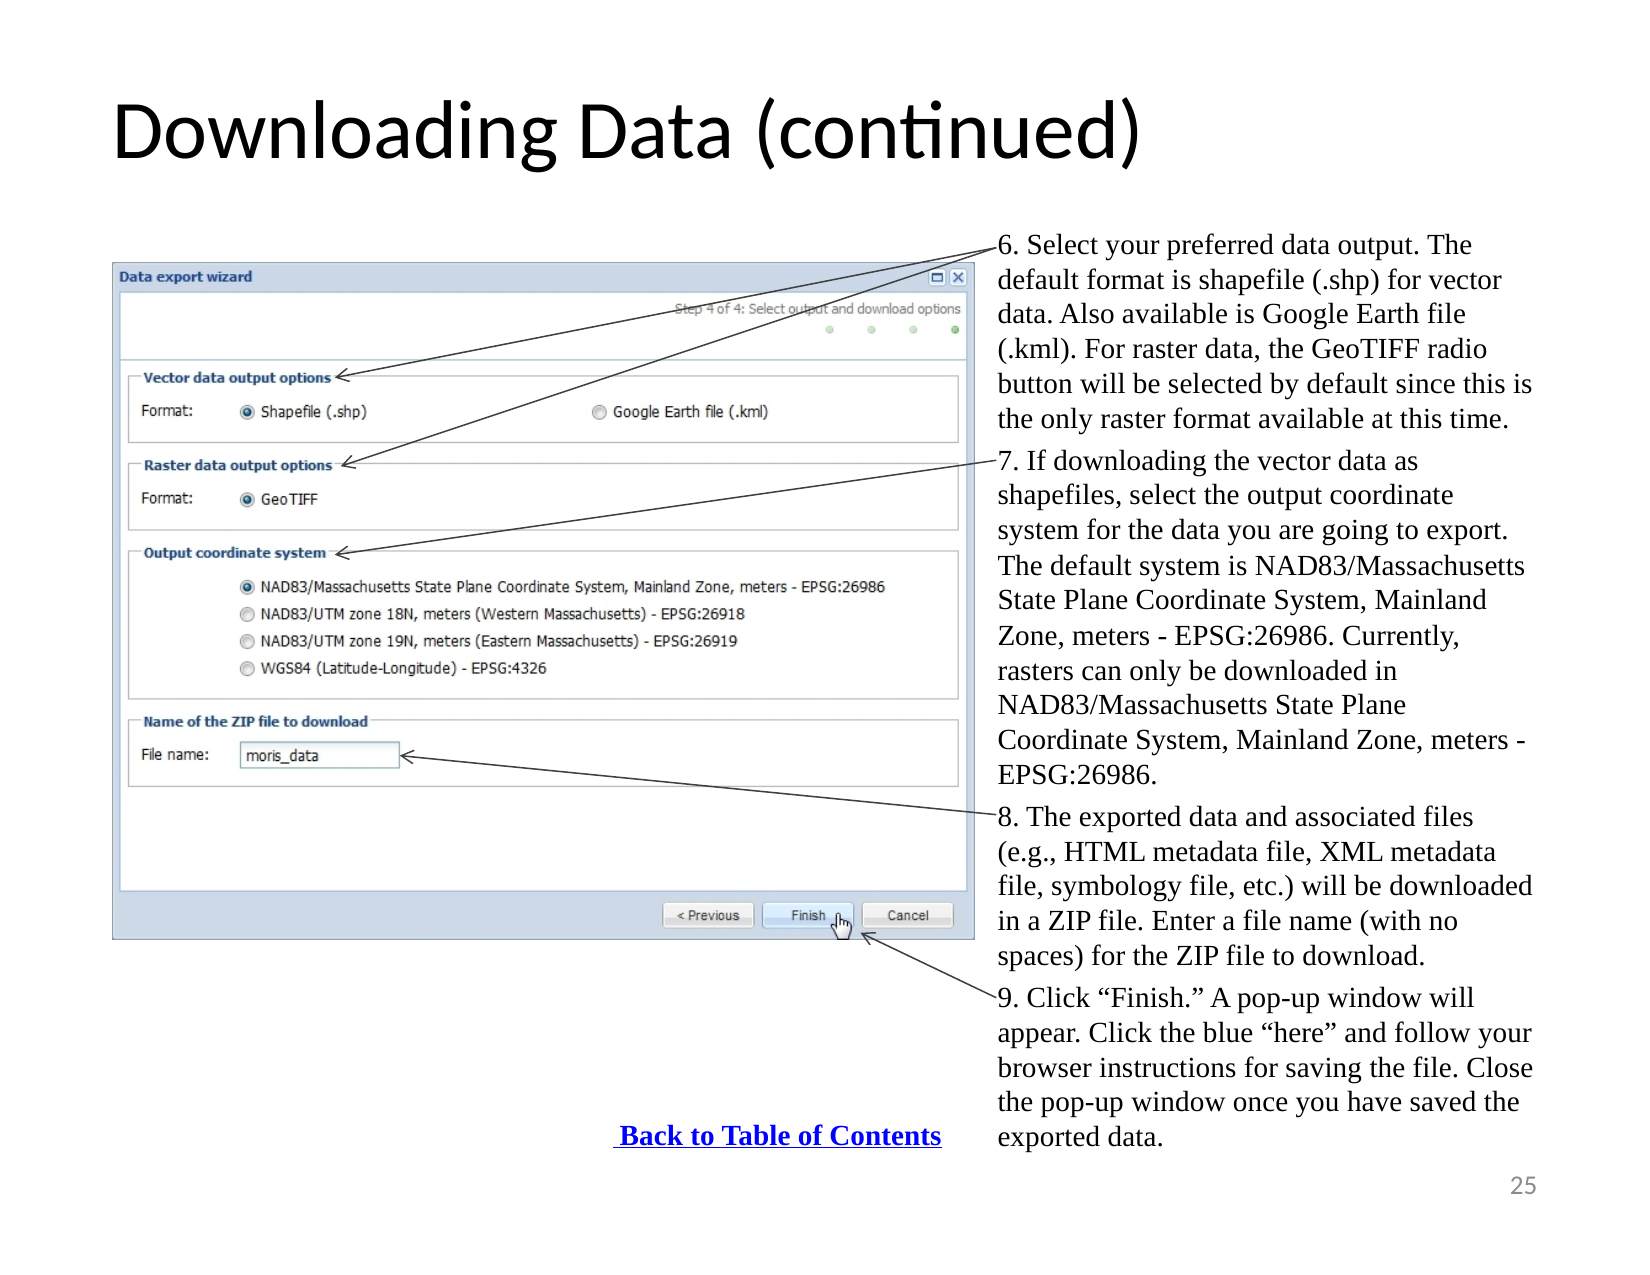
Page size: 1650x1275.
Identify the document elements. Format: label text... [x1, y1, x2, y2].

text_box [334, 460, 997, 555]
title Downloading Data (continued) [0, 19, 1650, 232]
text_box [860, 932, 997, 998]
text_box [340, 247, 997, 459]
text_box Back to Table of Contents [500, 1115, 949, 1186]
text_box 6. Select your preferred data output. The default format is shapefile (.shp) for vector data. Also available is Google Earth file (.kml). For raster data, the GeoTIFF radio button will be selected by default since this is the only raster format available at this time. 7. If downloading the vector data as shapefiles, select the output coordinate system for the data you are going to export. The default system is NAD83/Massachusetts State Plane Coordinate System, Mainland Zone, meters - EPSG:26986. Currently, rasters can only be downloaded in NAD83/Massachusetts State Plane Coordinate System, Mainland Zone, meters - EPSG:26986. 8. The exported data and associated files (e.g., HTML metadata file, XML metadata file, symbology file, etc.) will be downloaded in a ZIP file. Enter a file name (with no spaces) for the ZIP file to download. 9. Click “Finish.” A pop-up window will appear. Click the blue “here” and follow your browser instructions for saving the file. Close the pop-up window once you have saved the exported data. [997, 224, 1650, 1153]
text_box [334, 247, 339, 378]
picture [112, 262, 976, 940]
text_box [399, 755, 997, 815]
